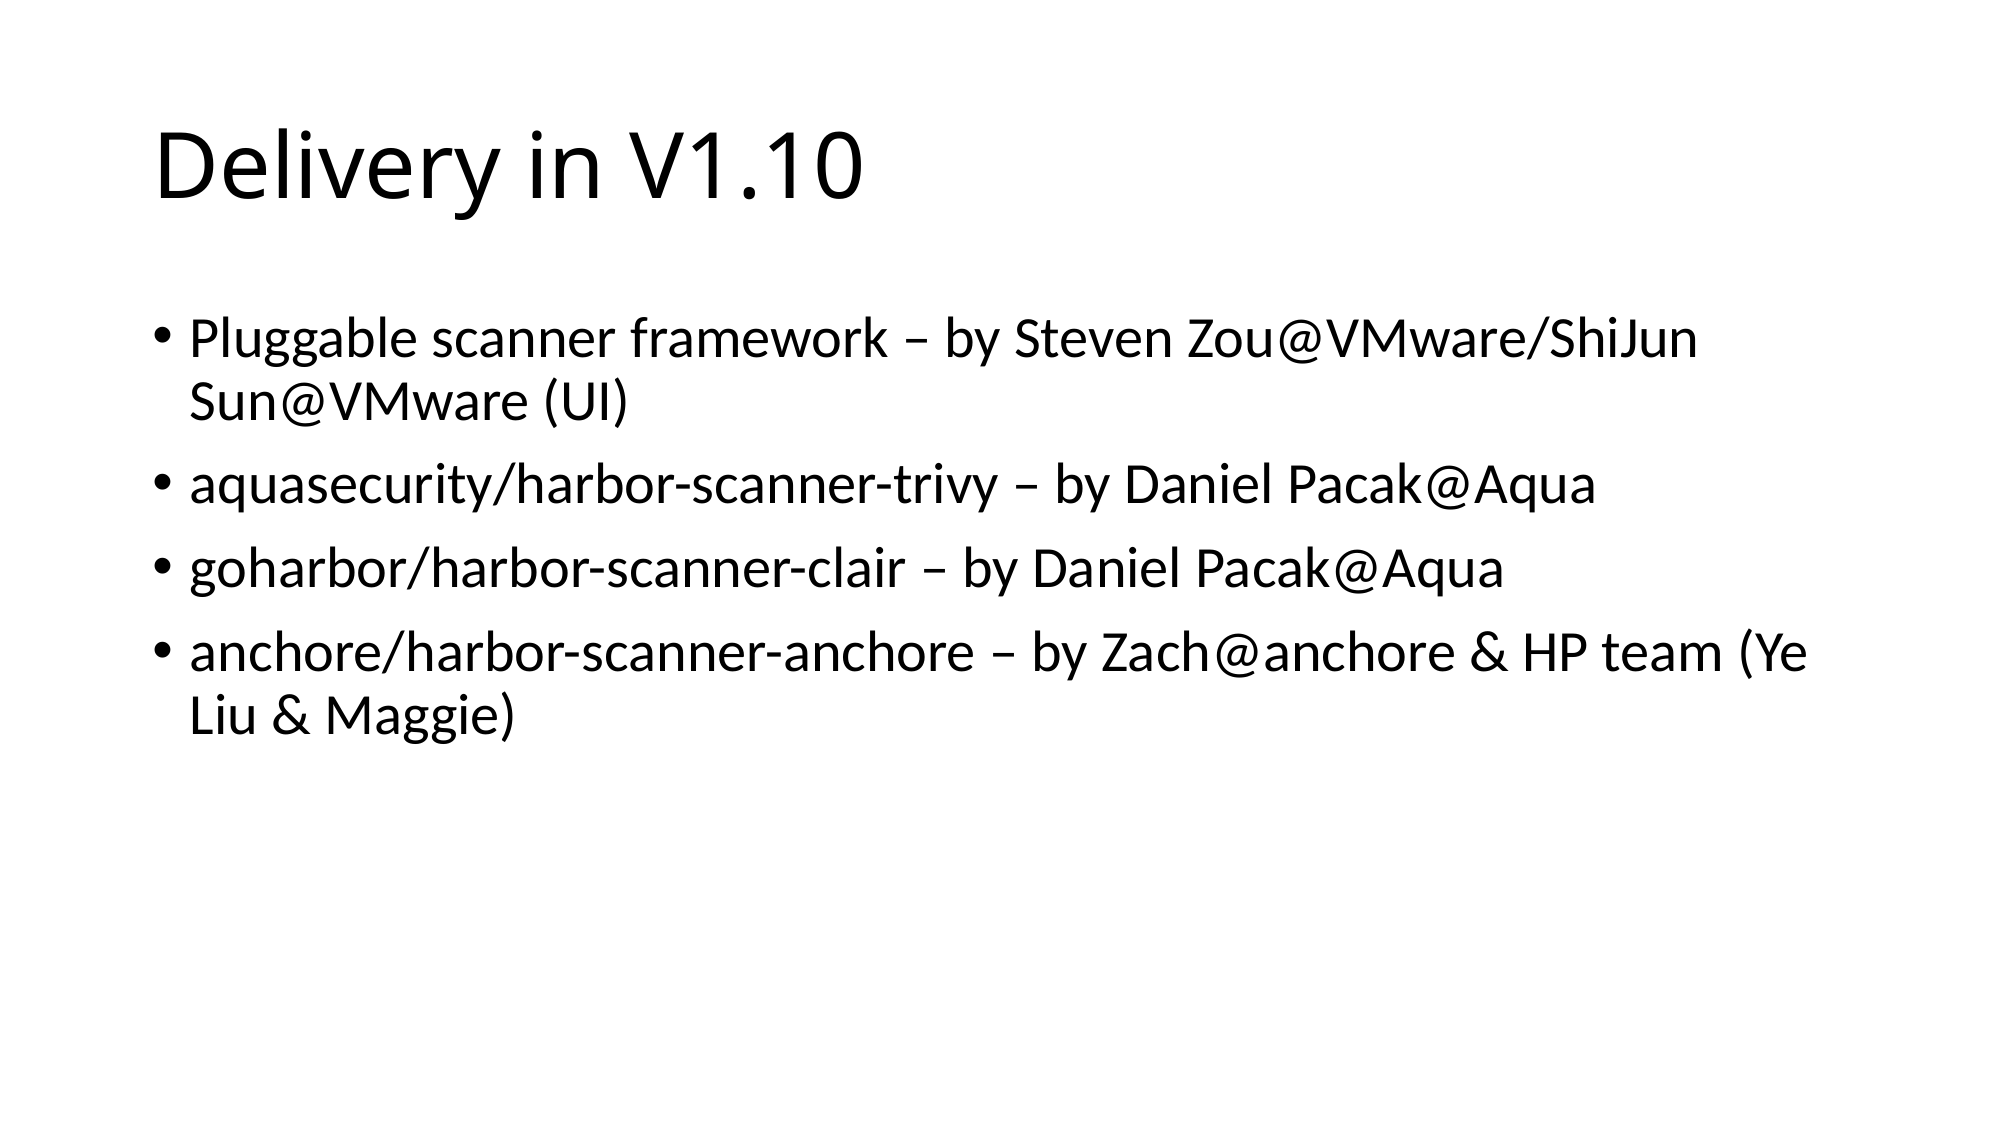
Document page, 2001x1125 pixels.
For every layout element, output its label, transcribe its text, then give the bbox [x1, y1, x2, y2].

list Pluggable scanner framework – by Steven Zou@VMware/ShiJun Sun@VMware (UI) aquasecurity/harbor-scanner-trivy – by Daniel Pacak@Aqua goharbor/harbor-scanner-clair – by Daniel Pacak@Aqua anchore/harbor-scanner-anchore – by Zach@anchore & HP team (Ye Liu & Maggie) [137, 299, 1863, 1014]
title Delivery in V1.10 [137, 59, 1863, 278]
